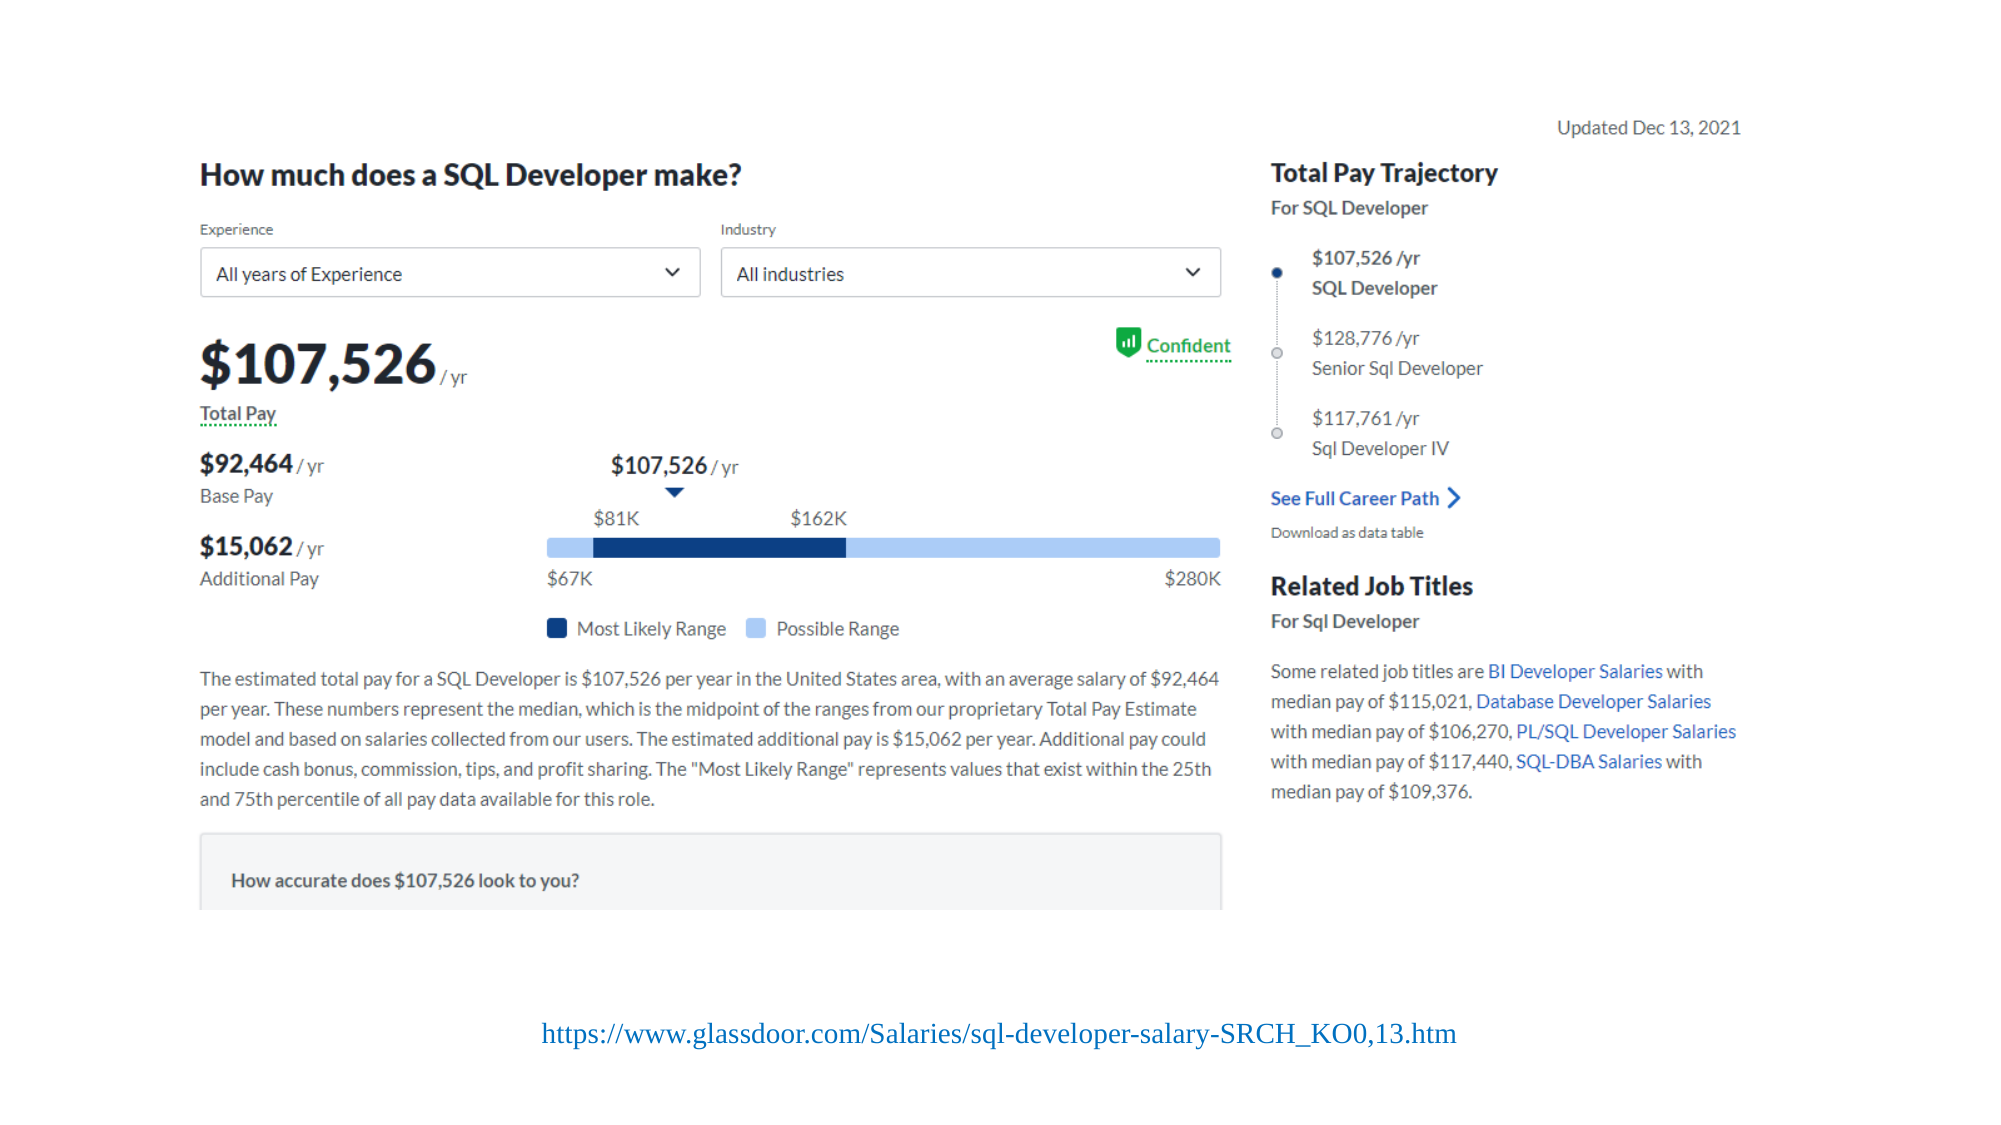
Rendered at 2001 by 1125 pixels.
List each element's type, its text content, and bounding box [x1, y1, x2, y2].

picture [177, 117, 1778, 910]
text_box https://www.glassdoor.com/Salaries/sql-developer-salary-SRCH_KO0,13.htm [330, 1007, 1670, 1057]
